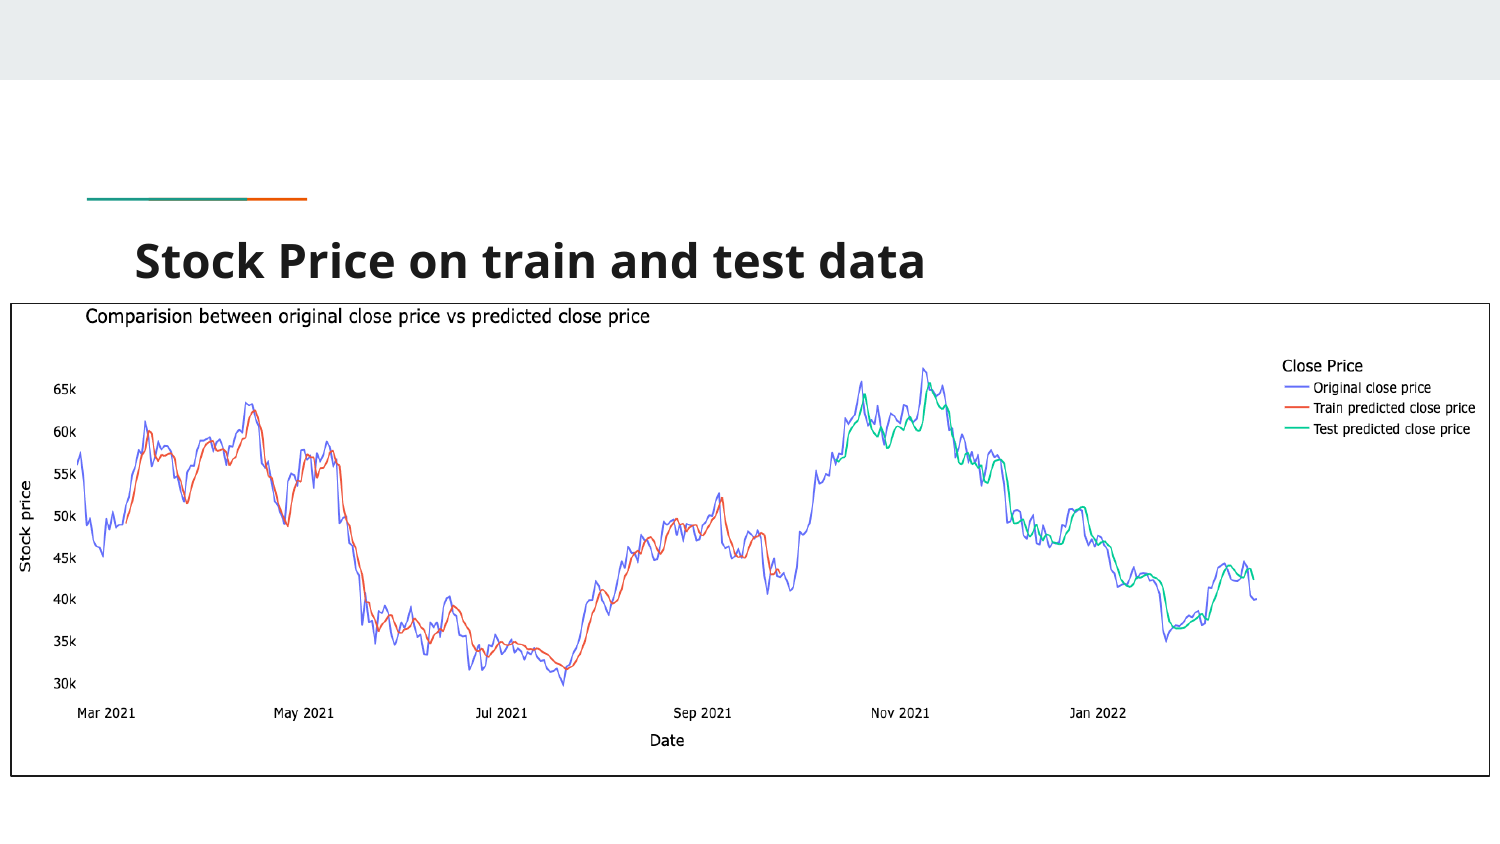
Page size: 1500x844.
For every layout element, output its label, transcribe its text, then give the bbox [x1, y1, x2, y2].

title Stock Price on train and test data [119, 216, 1381, 302]
picture [11, 303, 1490, 776]
